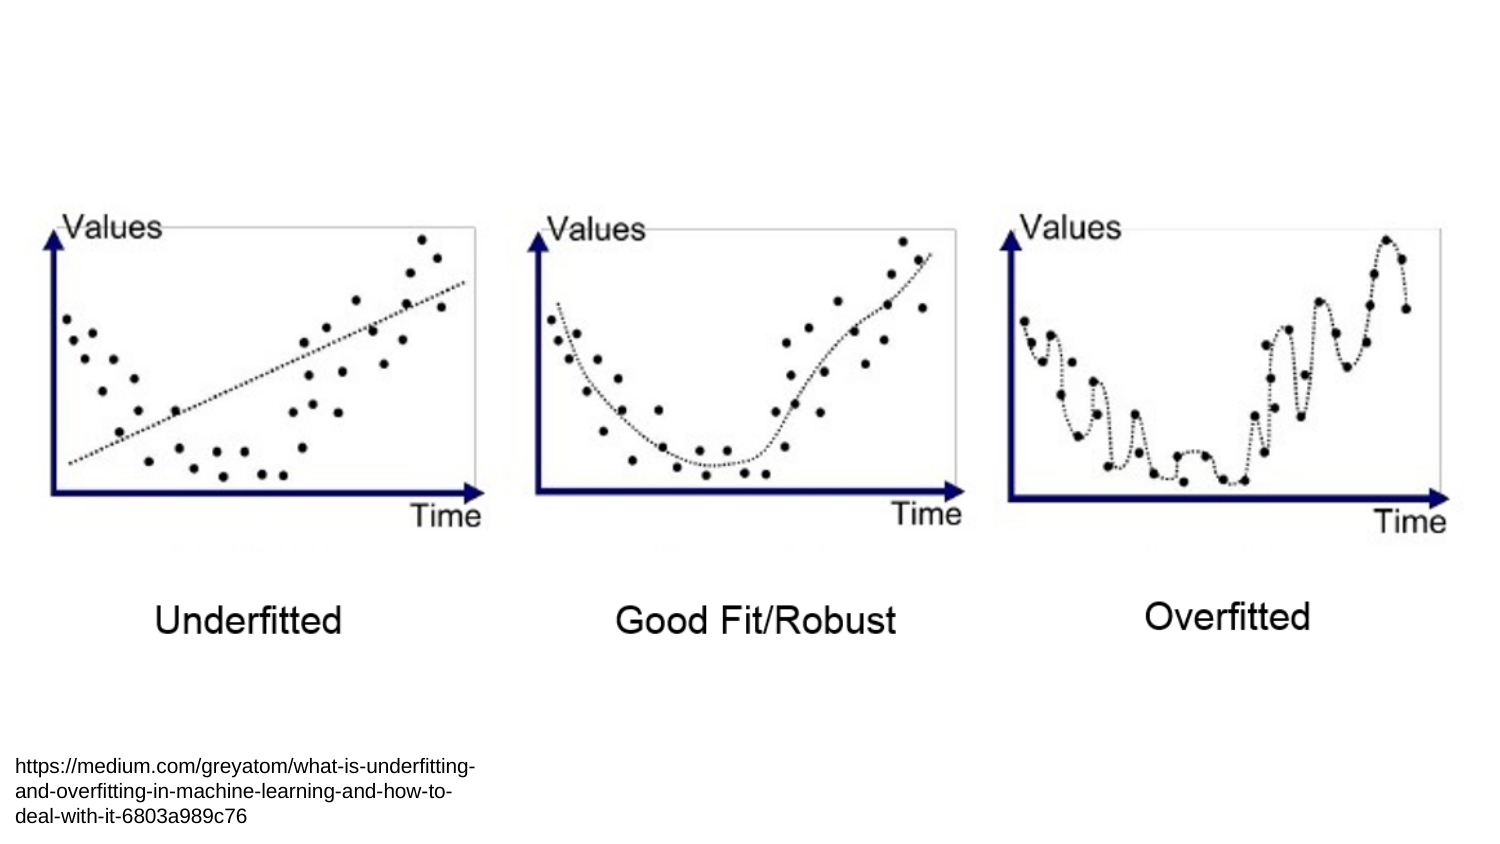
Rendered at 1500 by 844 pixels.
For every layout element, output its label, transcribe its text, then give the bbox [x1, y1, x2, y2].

picture [24, 169, 1476, 675]
text_box https://medium.com/greyatom/what-is-underfitting-and-overfitting-in-machine-learning-and-how-to-deal-with-it-6803a989c76 [0, 737, 493, 843]
